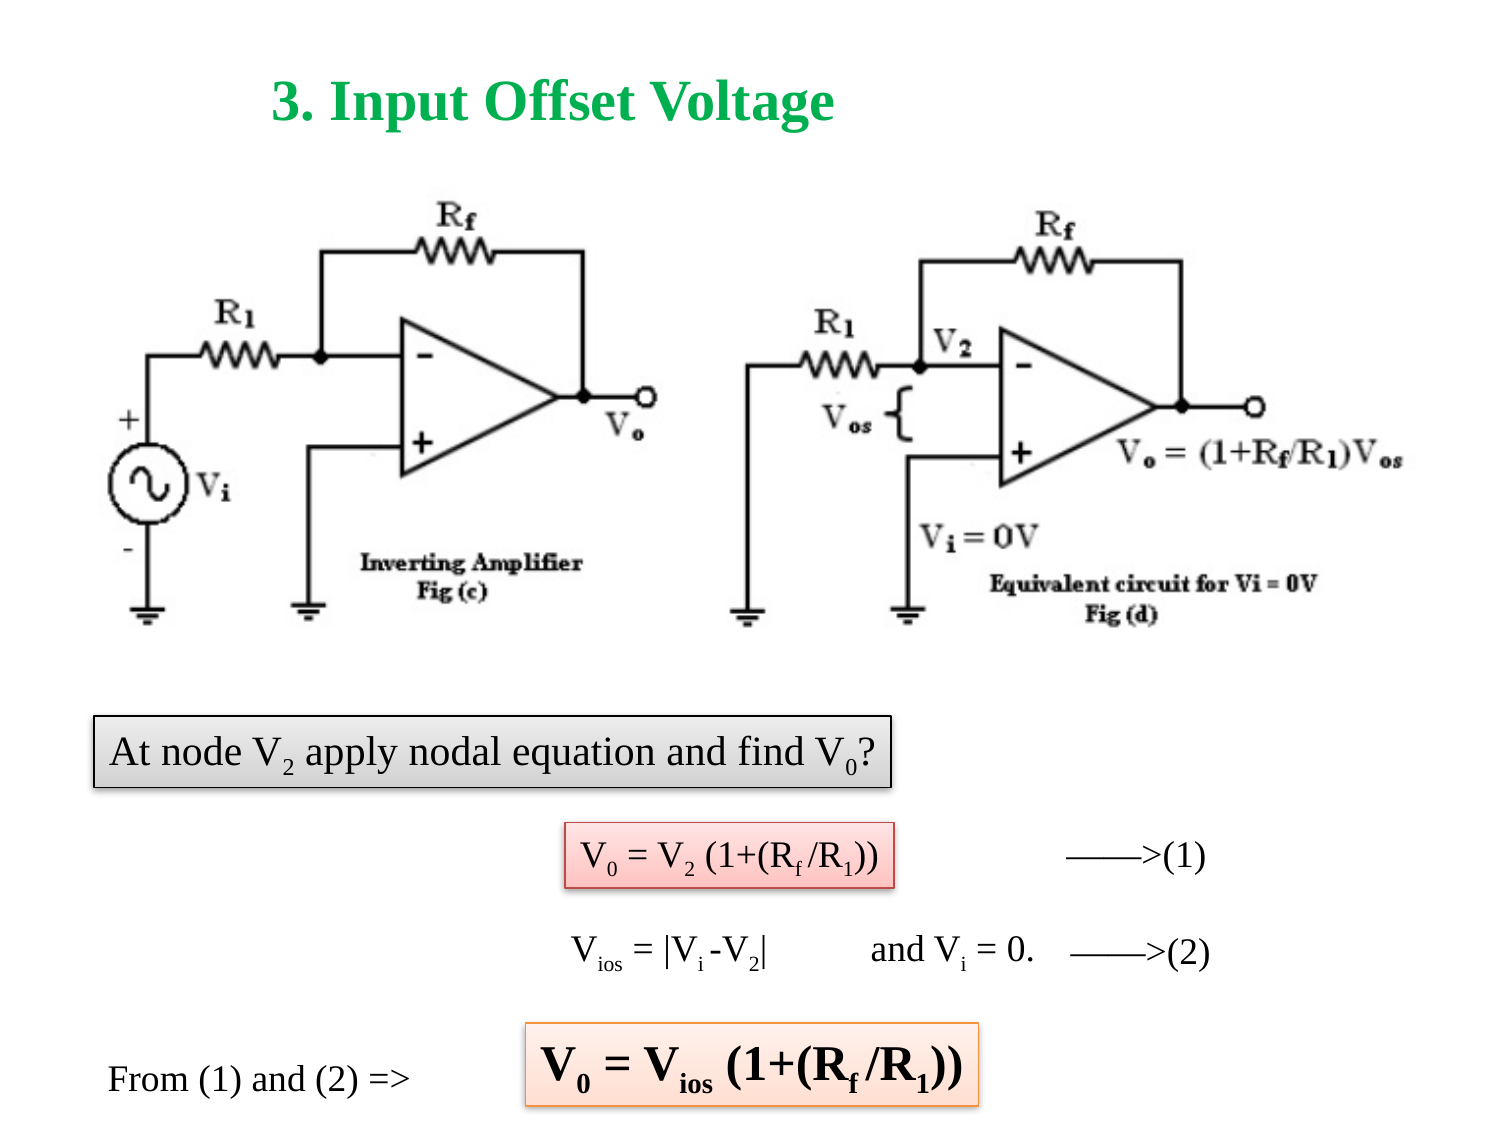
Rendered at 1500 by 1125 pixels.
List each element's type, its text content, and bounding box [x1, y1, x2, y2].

picture [67, 172, 1437, 670]
text_box Vios = |Vi -V2| and Vi = 0. [555, 916, 1051, 983]
text_box V0 = Vios (1+(Rf /R1)) [525, 1022, 979, 1107]
text_box At node V2 apply nodal equation and find V0? [93, 715, 892, 788]
text_box ——>(1) [1051, 822, 1222, 882]
text_box ——>(2) [1055, 919, 1226, 979]
text_box From (1) and (2) => [92, 1046, 520, 1107]
text_box 3. Input Offset Voltage [256, 54, 851, 140]
text_box V0 = V2 (1+(Rf /R1)) [564, 822, 895, 889]
